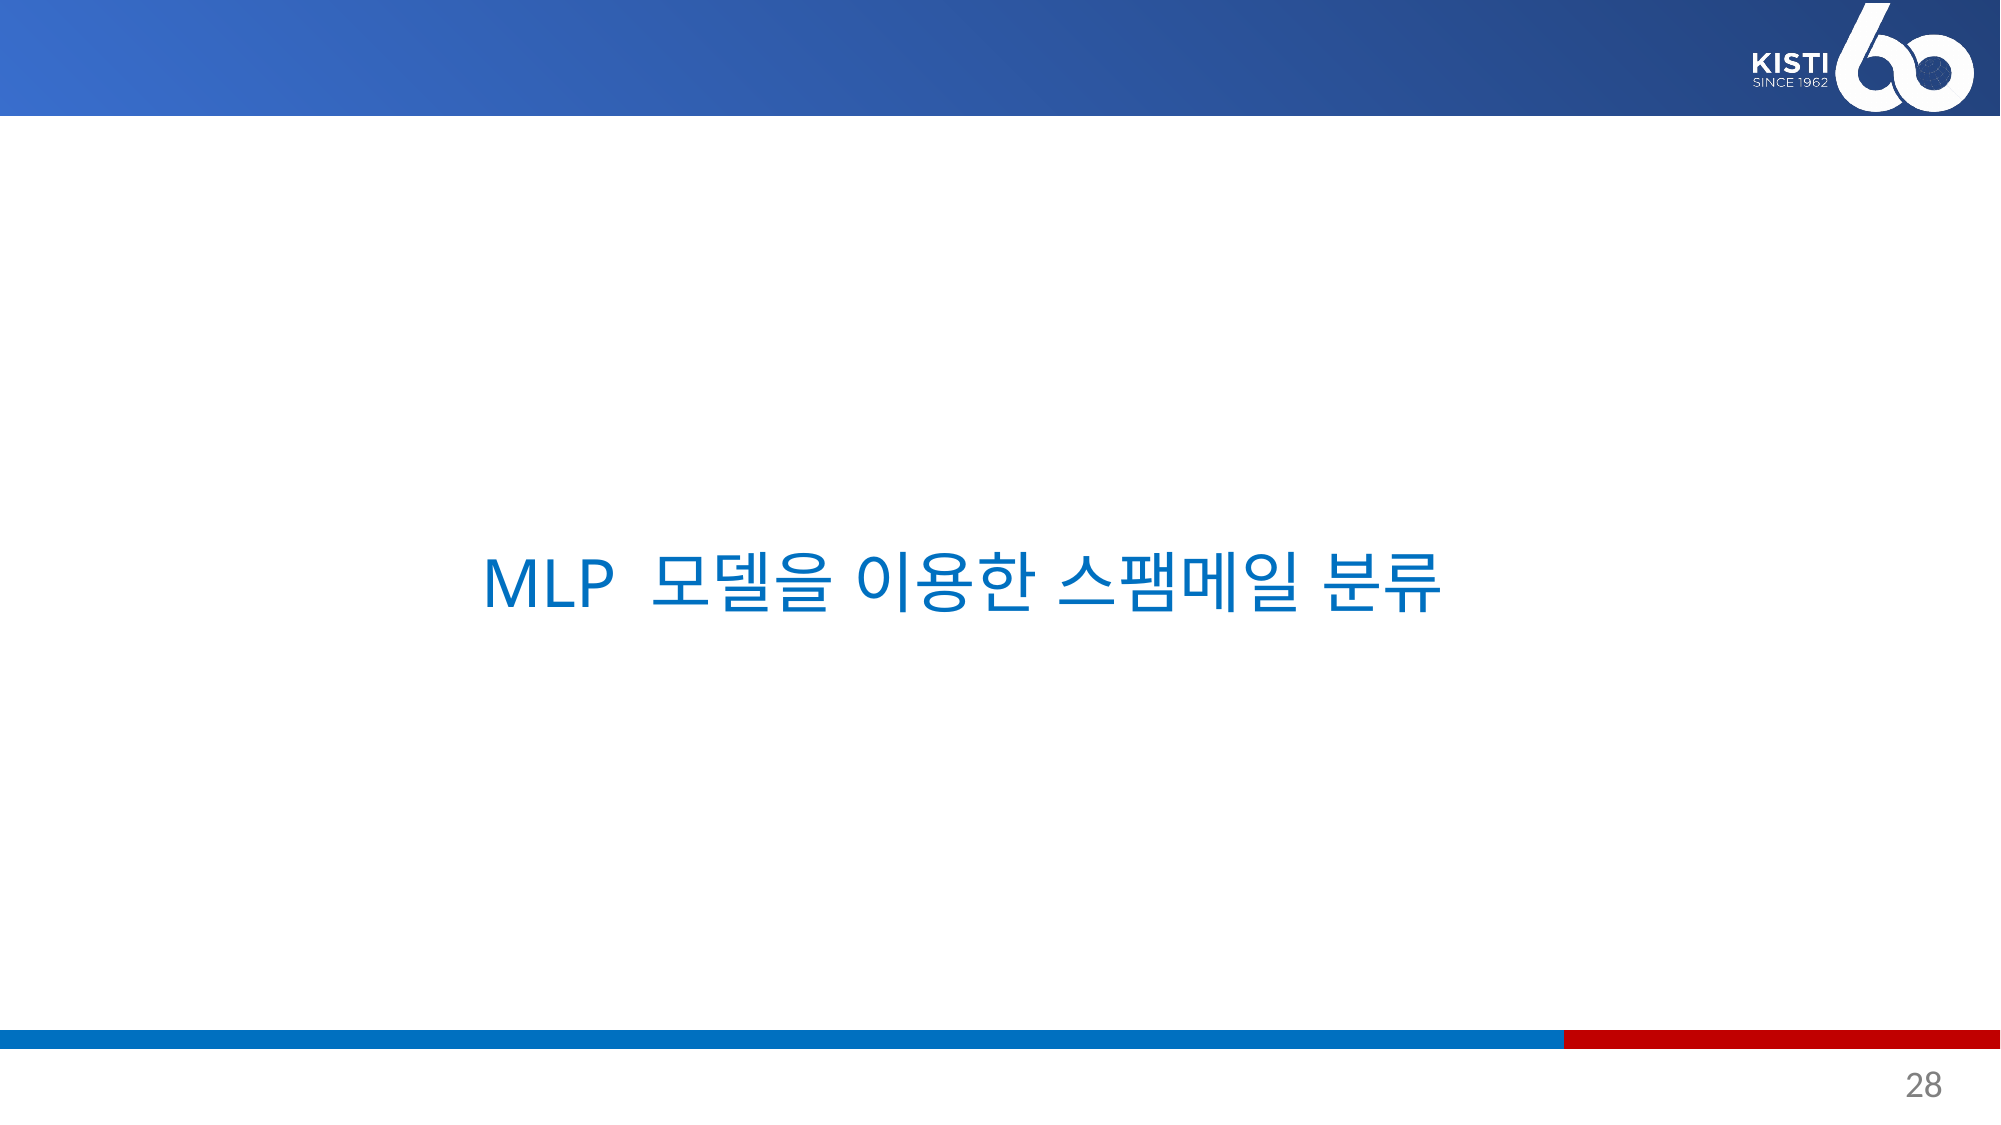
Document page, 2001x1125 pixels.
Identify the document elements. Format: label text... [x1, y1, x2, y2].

picture [1753, 3, 1974, 112]
title MLP 모델을 이용한 스팸메일 분류 [228, 364, 1716, 664]
slide_number 28 [1605, 1053, 1958, 1113]
